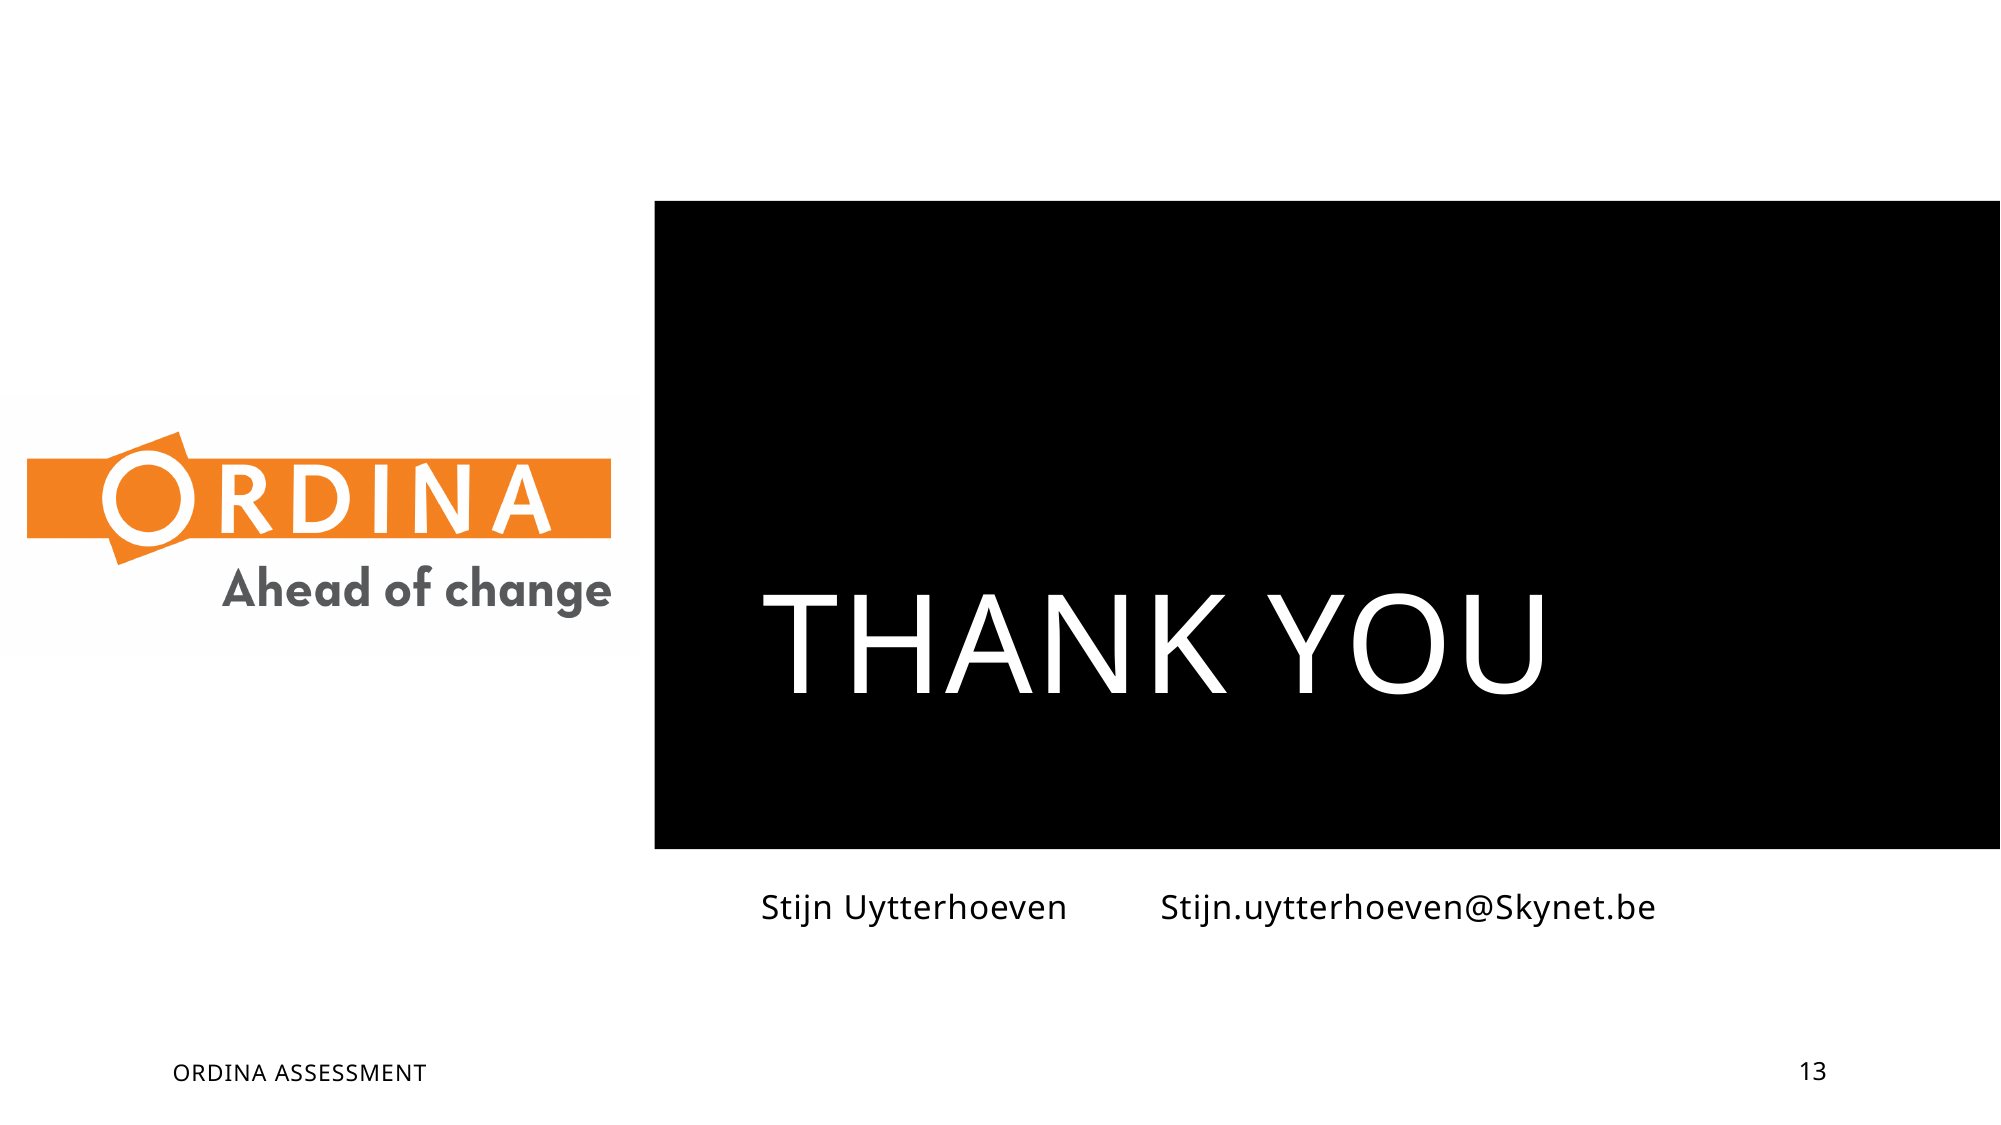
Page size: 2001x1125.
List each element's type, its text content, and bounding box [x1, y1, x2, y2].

picture [0, 394, 642, 657]
slide_number 13 [1688, 1042, 1842, 1103]
footer Ordina Assessment [157, 1042, 716, 1103]
list Stijn.uytterhoeven@Skynet.be [1145, 878, 1689, 974]
title THANK YOU [747, 498, 1918, 778]
list Stijn Uytterhoeven [746, 878, 1119, 974]
